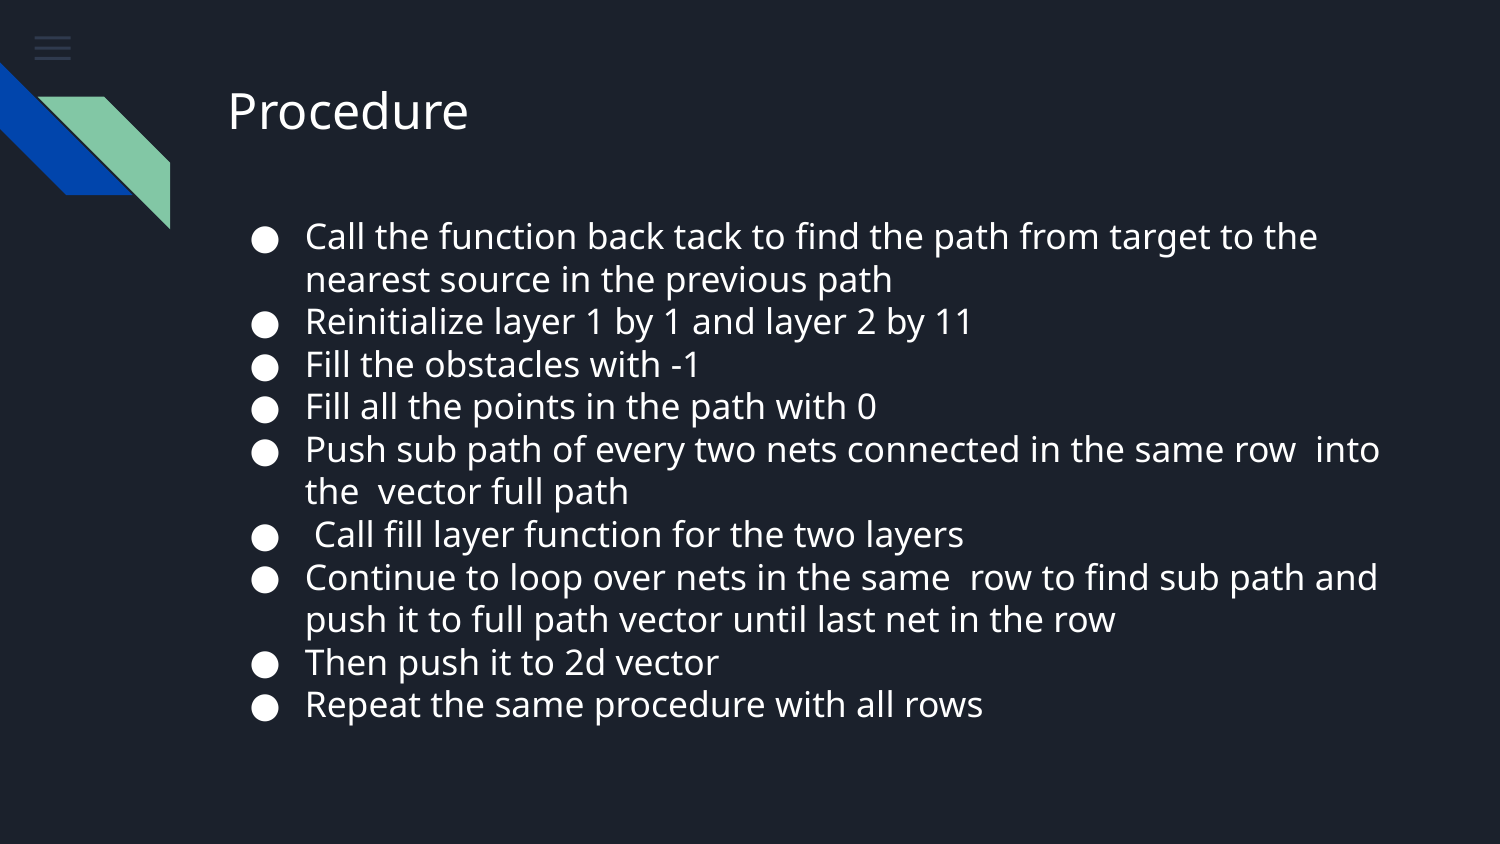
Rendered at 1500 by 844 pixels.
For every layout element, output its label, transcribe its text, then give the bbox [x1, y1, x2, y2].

title Procedure [212, 64, 1368, 215]
text_box Call the function back tack to find the path from target to the nearest source in the previous path Reinitialize layer 1 by 1 and layer 2 by 11 Fill the obstacles with -1 Fill all the points in the path with 0 Push sub path of every two nets connected in the same row into the vector full path Call fill layer function for the two layers Continue to loop over nets in the same row to find sub path and push it to full path vector until last net in the row Then push it to 2d vector Repeat the same procedure with all rows [214, 199, 1422, 783]
